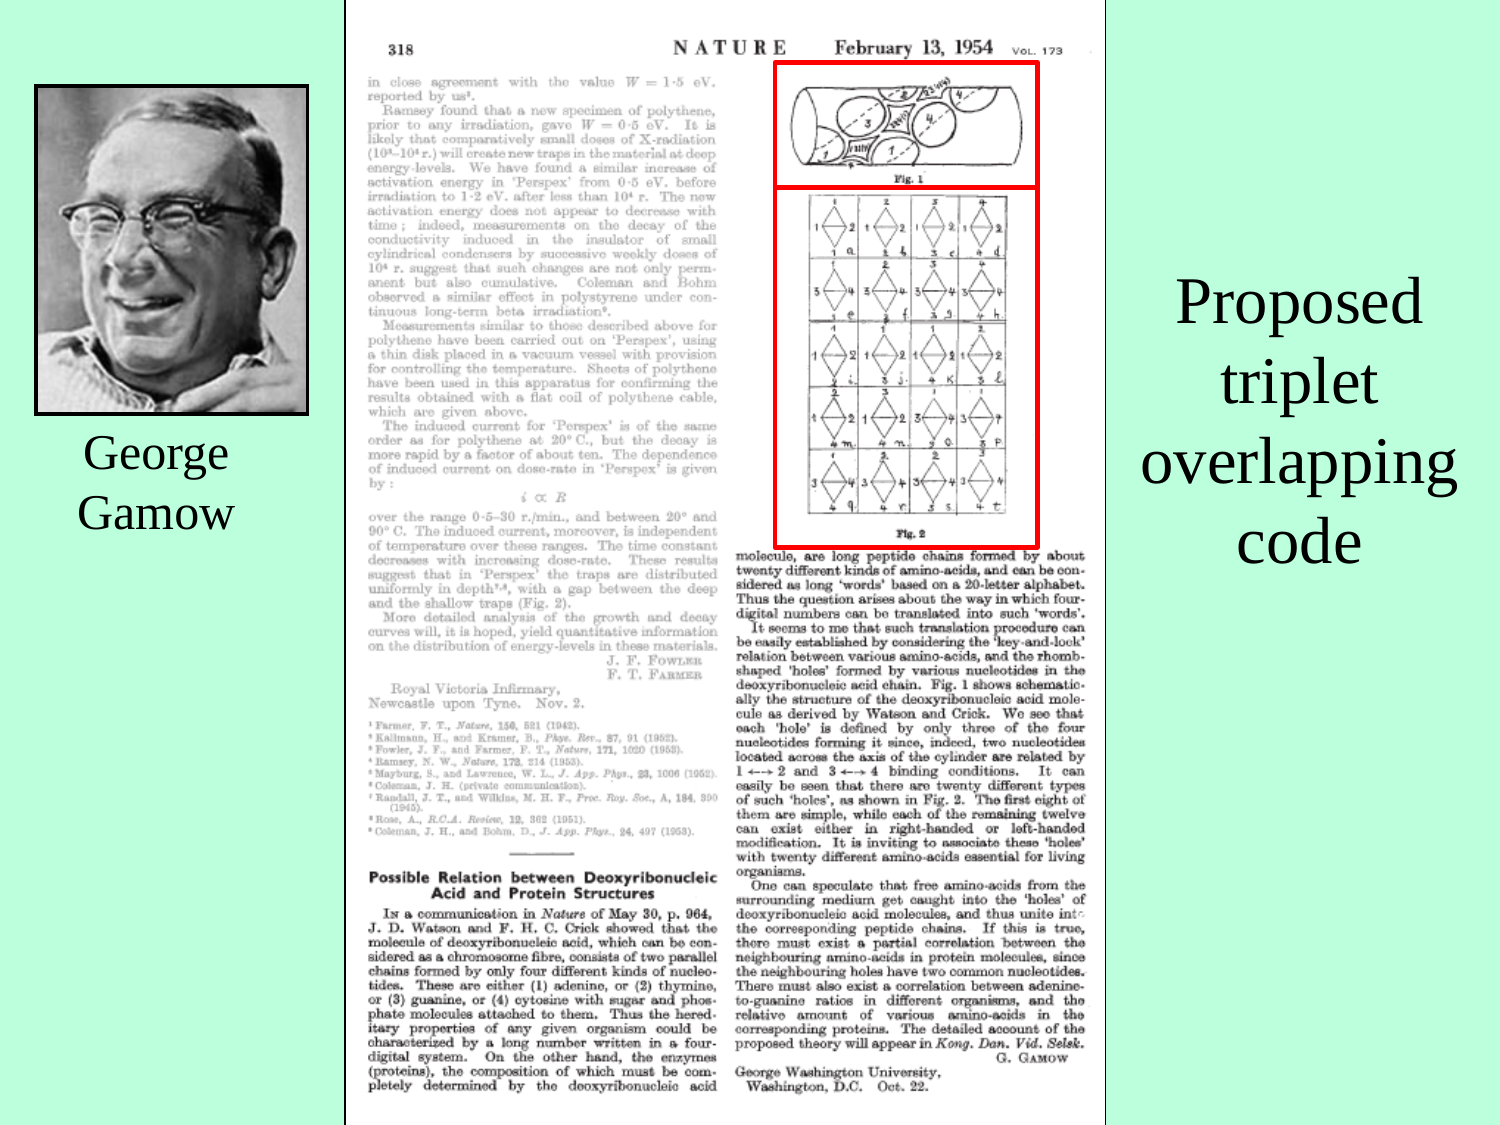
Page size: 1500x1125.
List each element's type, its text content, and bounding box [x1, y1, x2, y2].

text_box Proposed triplet overlapping code [1108, 249, 1500, 585]
text_box George Gamow [12, 412, 300, 548]
picture [345, 0, 1105, 1125]
picture [37, 87, 307, 413]
